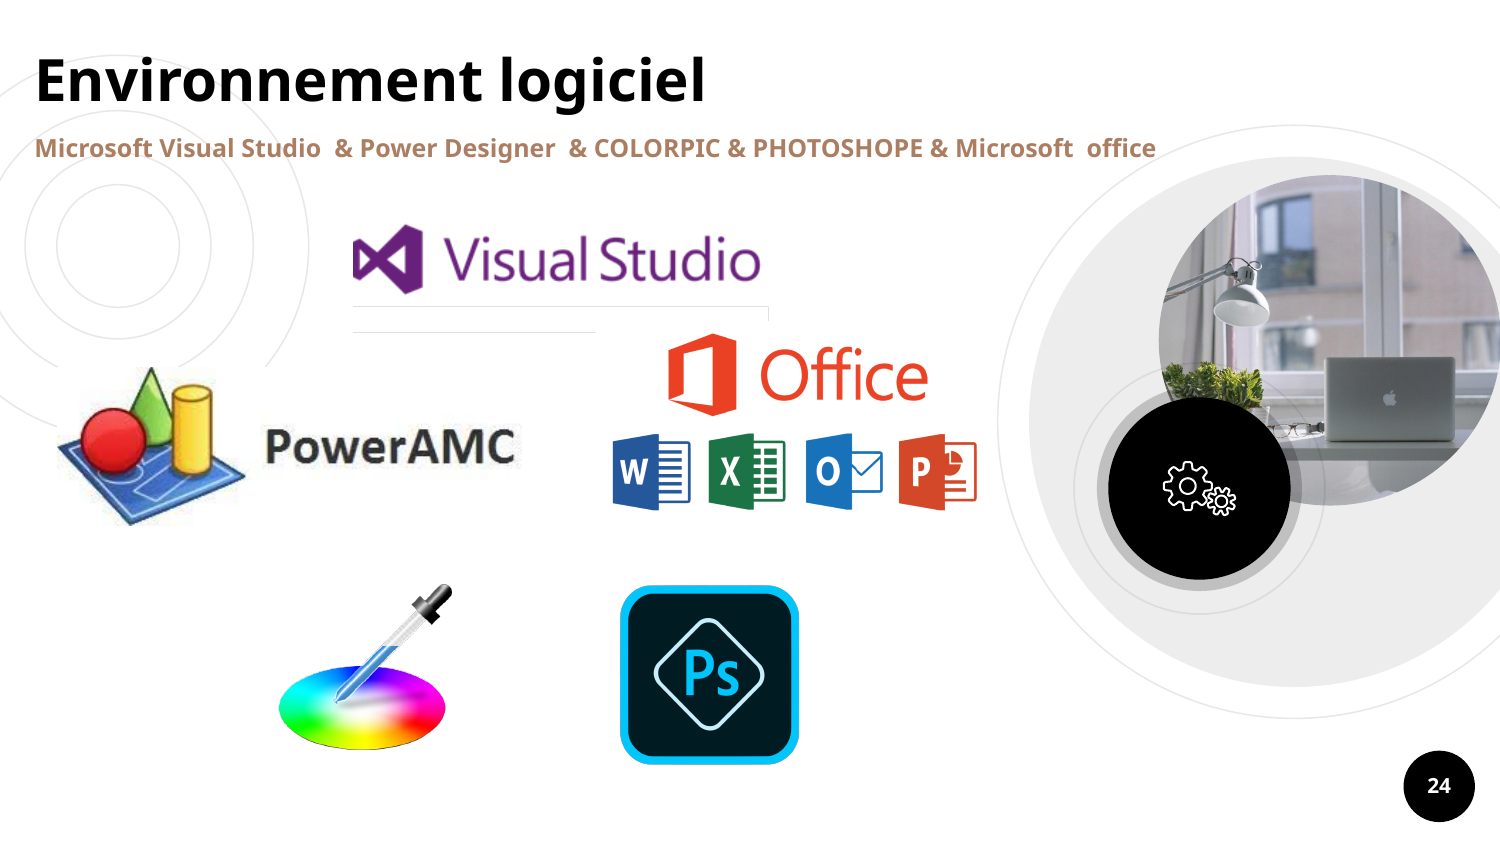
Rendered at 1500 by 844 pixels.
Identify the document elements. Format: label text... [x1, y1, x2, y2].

list Microsoft Visual Studio & Power Designer & COLORPIC & PHOTOSHOPE & Microsoft office [19, 117, 1475, 206]
picture [352, 215, 987, 520]
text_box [1163, 461, 1236, 516]
slide_number 24 [1403, 750, 1475, 823]
picture [57, 366, 529, 526]
picture [617, 583, 802, 768]
title Environnement logiciel [19, 15, 1237, 117]
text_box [1072, 362, 1326, 616]
picture [268, 579, 457, 768]
picture [1158, 174, 1500, 506]
